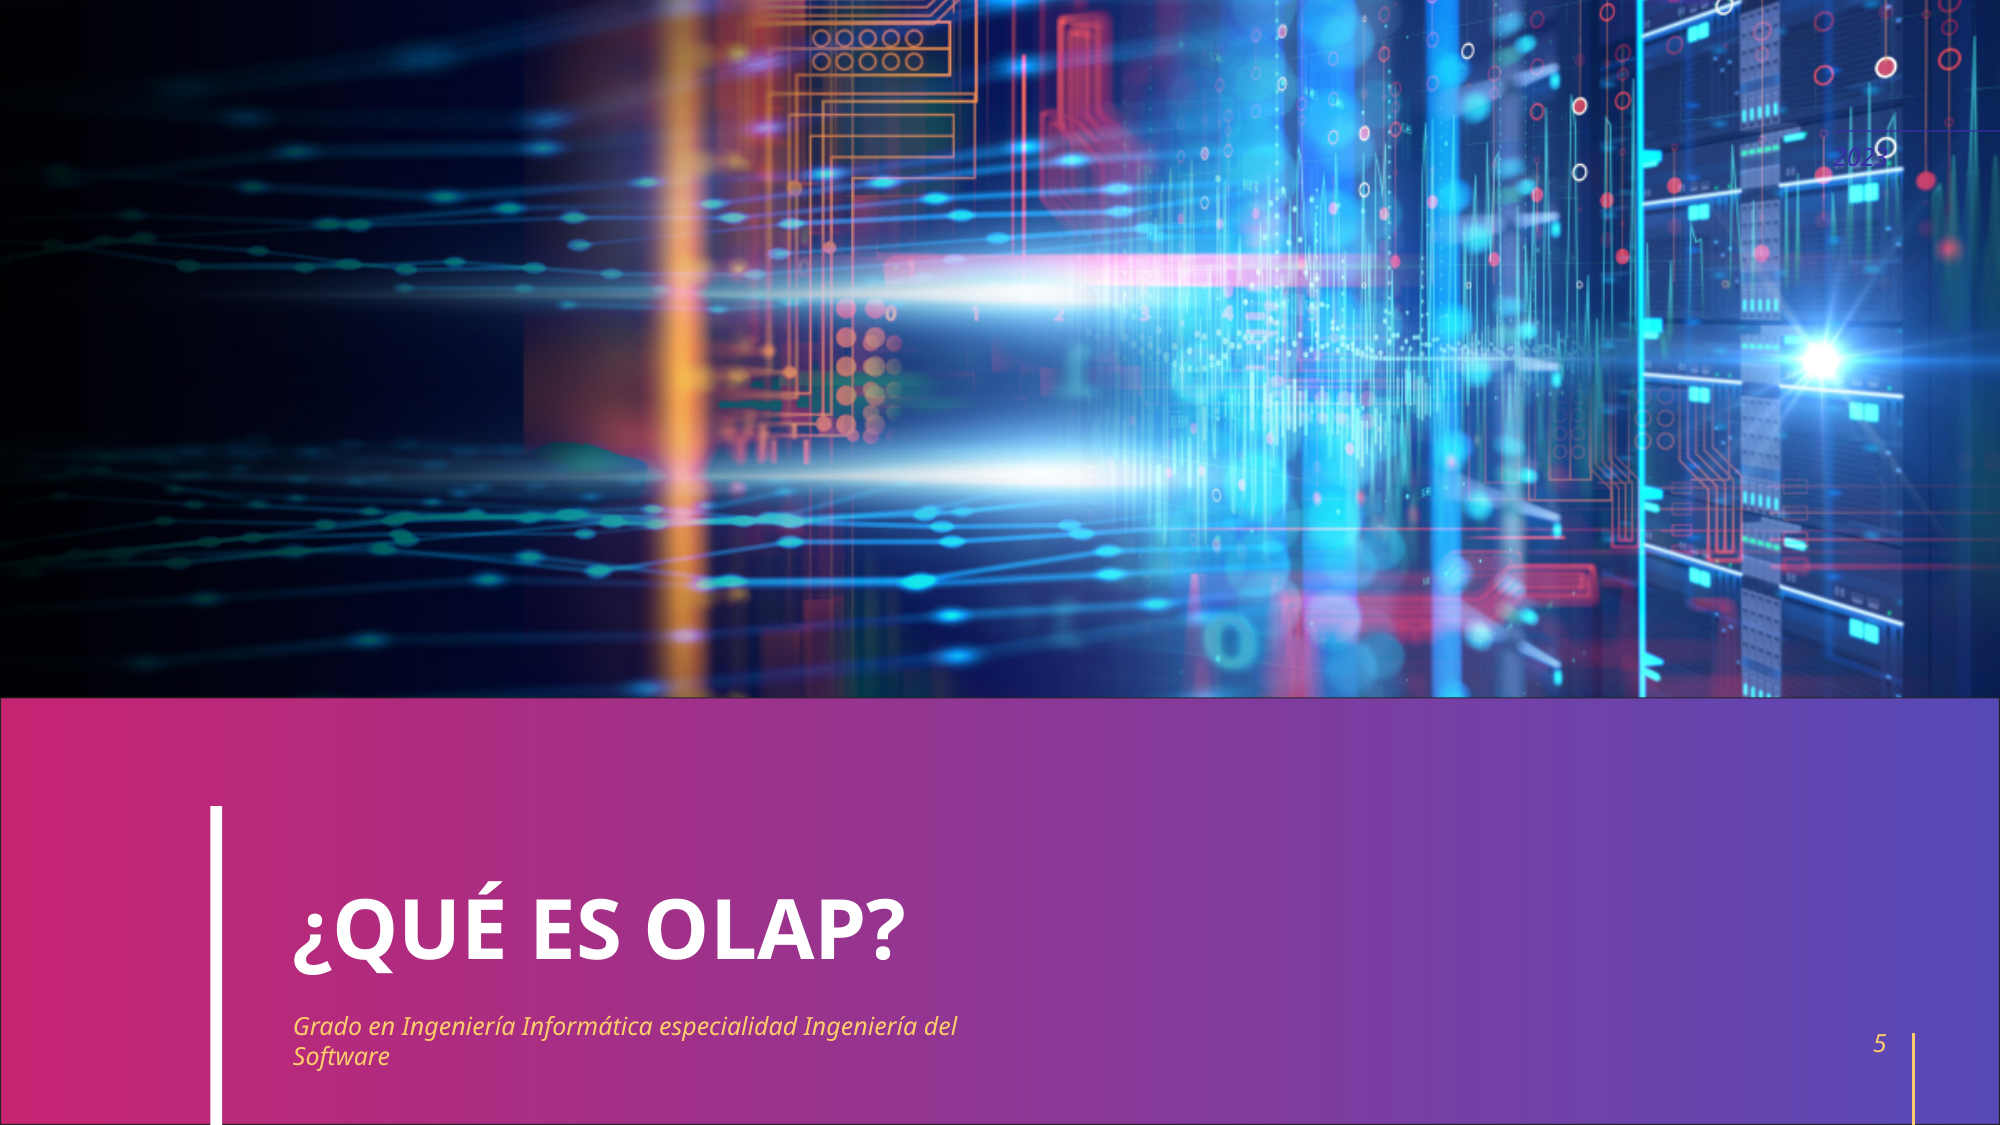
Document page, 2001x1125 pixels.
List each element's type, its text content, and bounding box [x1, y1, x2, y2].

picture [0, 0, 2000, 698]
title ¿QUÉ ES OLAP? [277, 727, 1723, 986]
slide_number 5 [1451, 1015, 1902, 1075]
footer Grado en Ingeniería Informática especialidad Ingeniería del Software [277, 1010, 1035, 1071]
